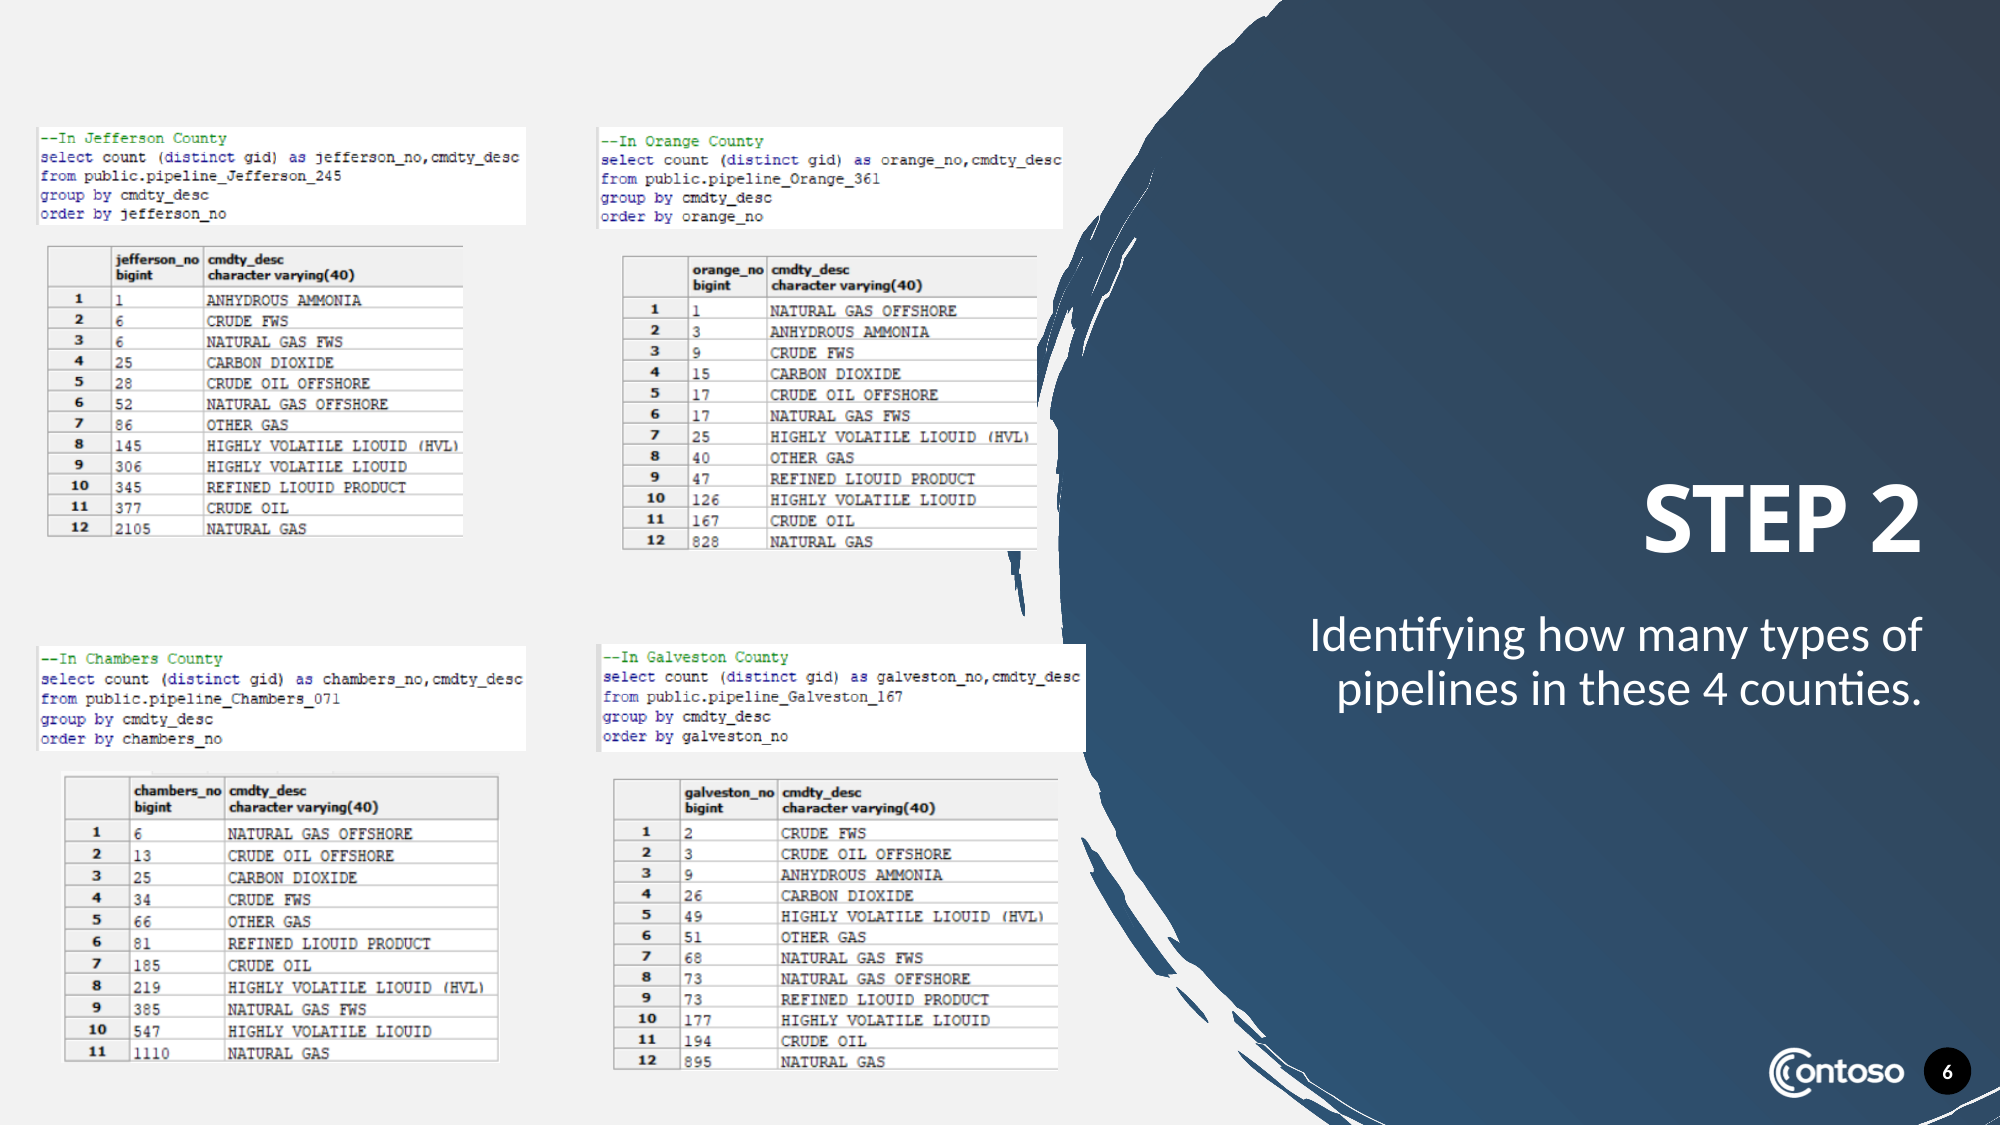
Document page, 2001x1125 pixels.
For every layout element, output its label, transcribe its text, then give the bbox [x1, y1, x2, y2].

slide_number 6 [1923, 1047, 1972, 1095]
picture [36, 127, 526, 225]
subtitle Identifying how many types of pipelines in these 4 counties. [1289, 608, 1923, 841]
picture [61, 771, 500, 1063]
picture [1764, 1043, 1909, 1099]
picture [621, 255, 1037, 551]
title STEP 2 [1289, 455, 1923, 574]
picture [36, 646, 526, 751]
picture [613, 778, 1058, 1071]
picture [596, 644, 1086, 752]
picture [596, 127, 1063, 229]
picture [47, 245, 463, 538]
